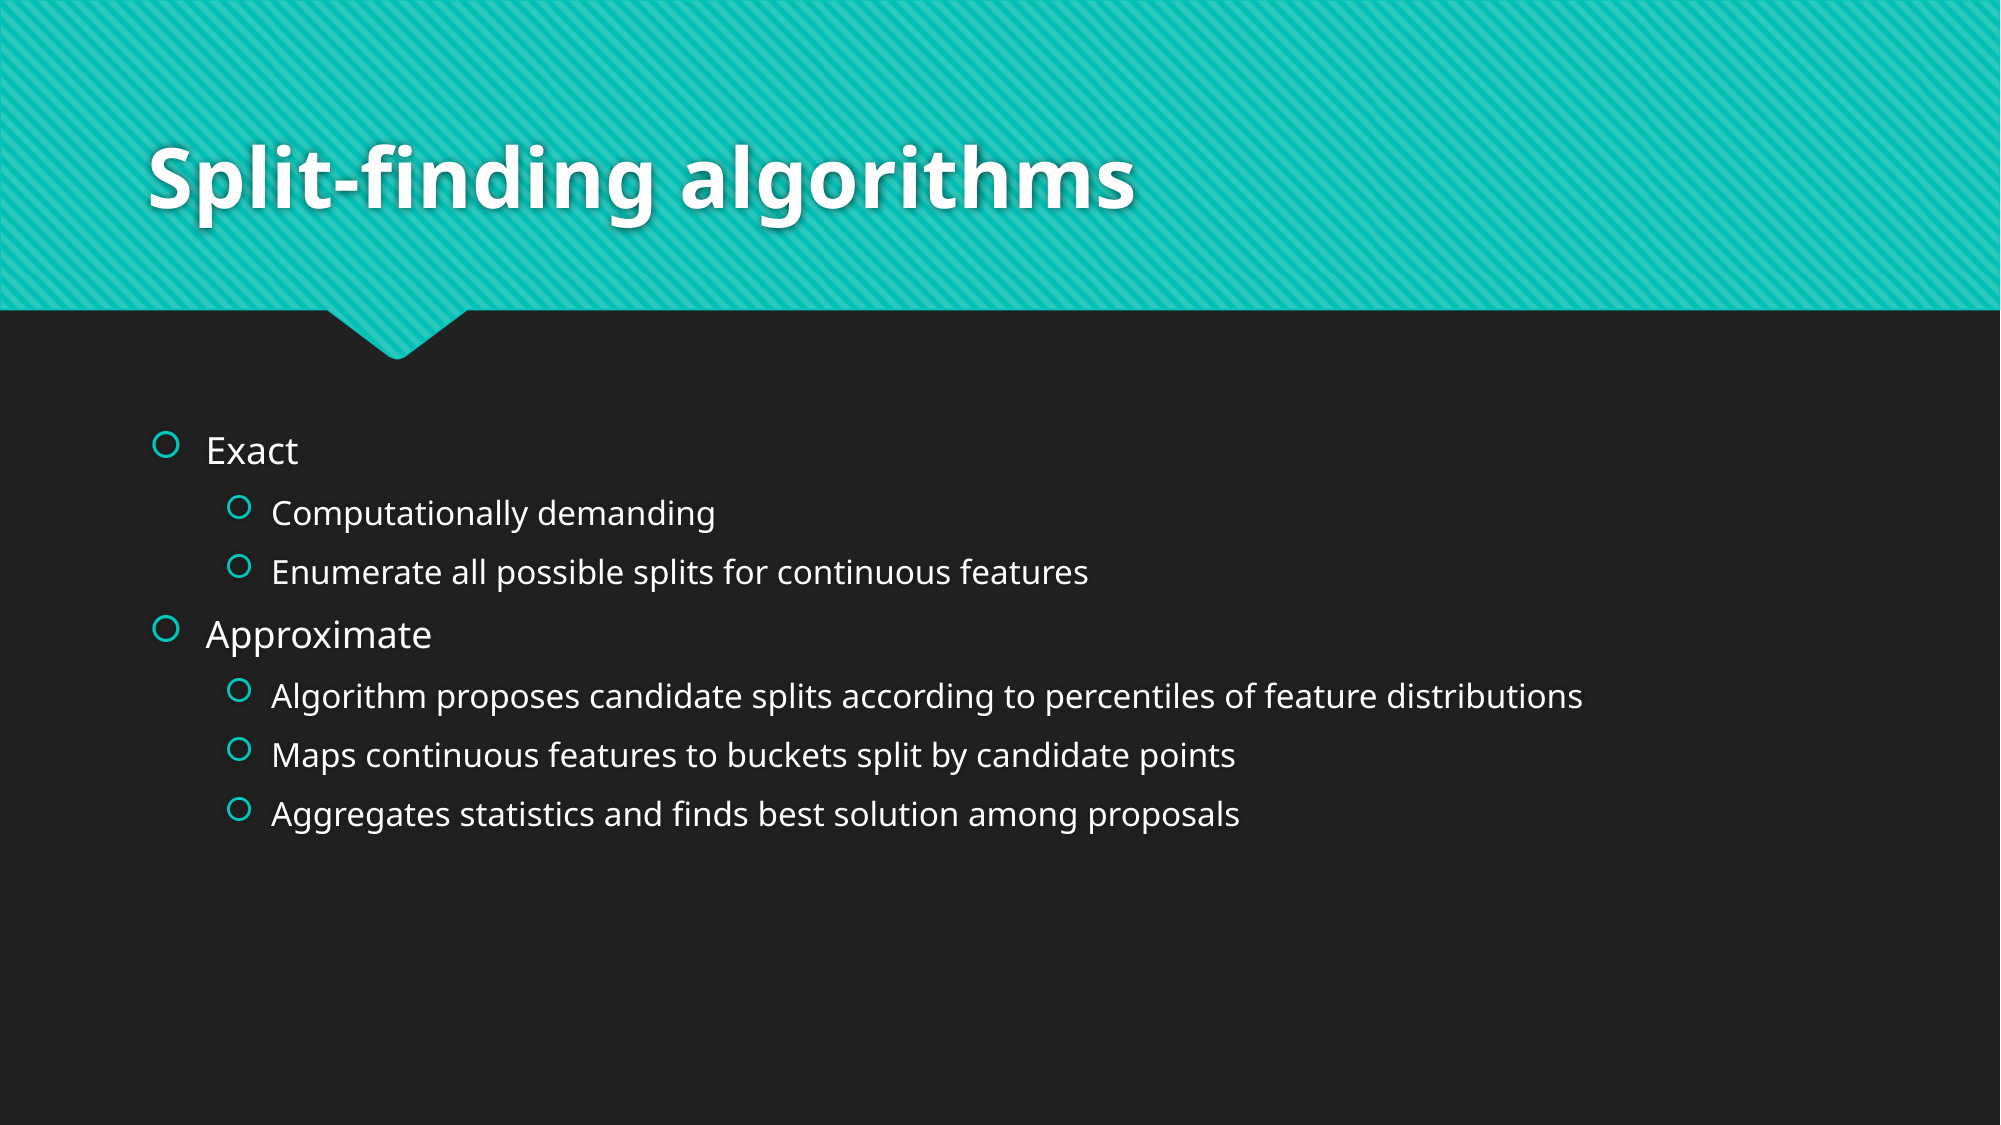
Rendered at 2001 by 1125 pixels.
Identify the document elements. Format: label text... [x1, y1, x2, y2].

title Split-finding algorithms [132, 73, 1868, 233]
list Exact Computationally demanding Enumerate all possible splits for continuous features Approximate Algorithm proposes candidate splits according to percentiles of feature distributions Maps continuous features to buckets split by candidate points Aggregates statistics and finds best solution among proposals [134, 364, 1866, 962]
